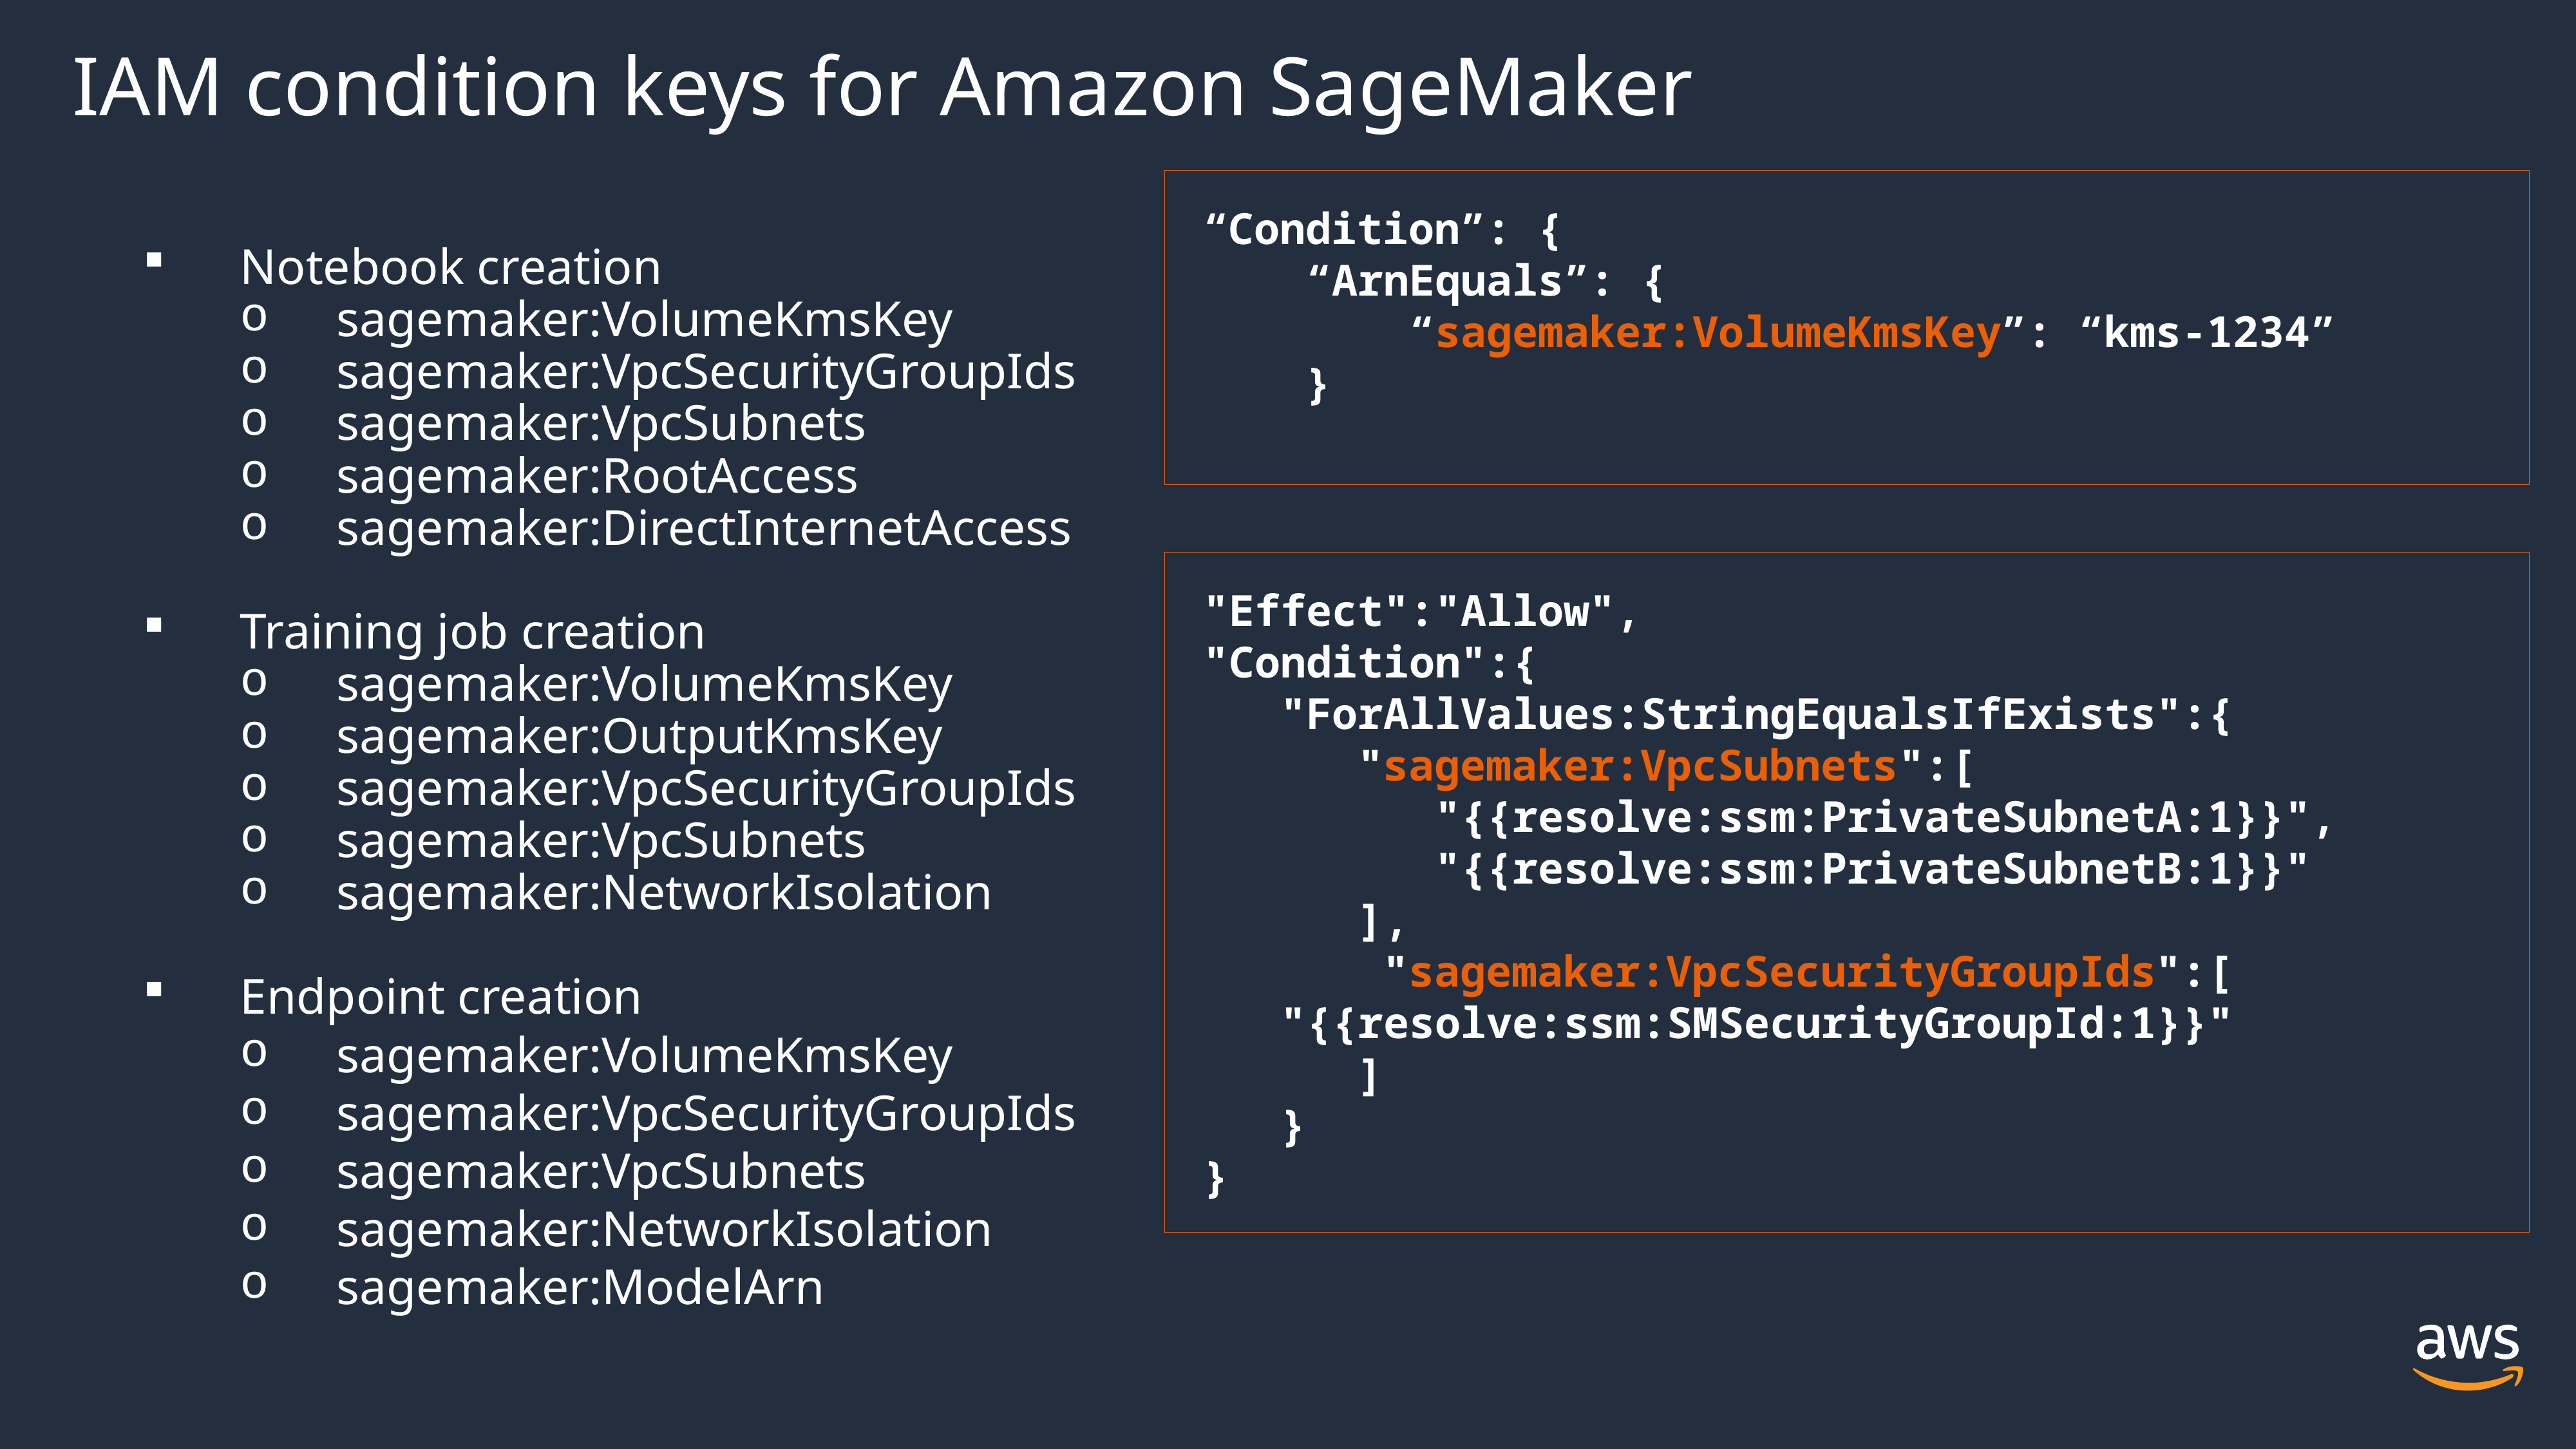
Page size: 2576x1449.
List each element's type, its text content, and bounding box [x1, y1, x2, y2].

text_box “Condition”: { “ArnEquals”: { “sagemaker:VolumeKmsKey”: “kms-1234” } [1164, 170, 2530, 485]
text_box "Effect":"Allow", "Condition":{ "ForAllValues:StringEqualsIfExists":{ "sagemaker:VpcSubnets":[ "{{resolve:ssm:PrivateSubnetA:1}}", "{{resolve:ssm:PrivateSubnetB:1}}" ], "sagemaker:VpcSecurityGroupIds":[ "{{resolve:ssm:SMSecurityGroupId:1}}" ] } } [1164, 552, 2530, 1233]
text_box IAM condition keys for Amazon SageMaker [62, 30, 2560, 137]
text_box Notebook creation sagemaker:VolumeKmsKey sagemaker:VpcSecurityGroupIds sagemaker:VpcSubnets sagemaker:RootAccess sagemaker:DirectInternetAccess Training job creation sagemaker:VolumeKmsKey sagemaker:OutputKmsKey sagemaker:VpcSecurityGroupIds sagemaker:VpcSubnets sagemaker:NetworkIsolation Endpoint creation sagemaker:VolumeKmsKey sagemaker:VpcSecurityGroupIds sagemaker:VpcSubnets sagemaker:NetworkIsolation sagemaker:ModelArn [104, 211, 1128, 1449]
